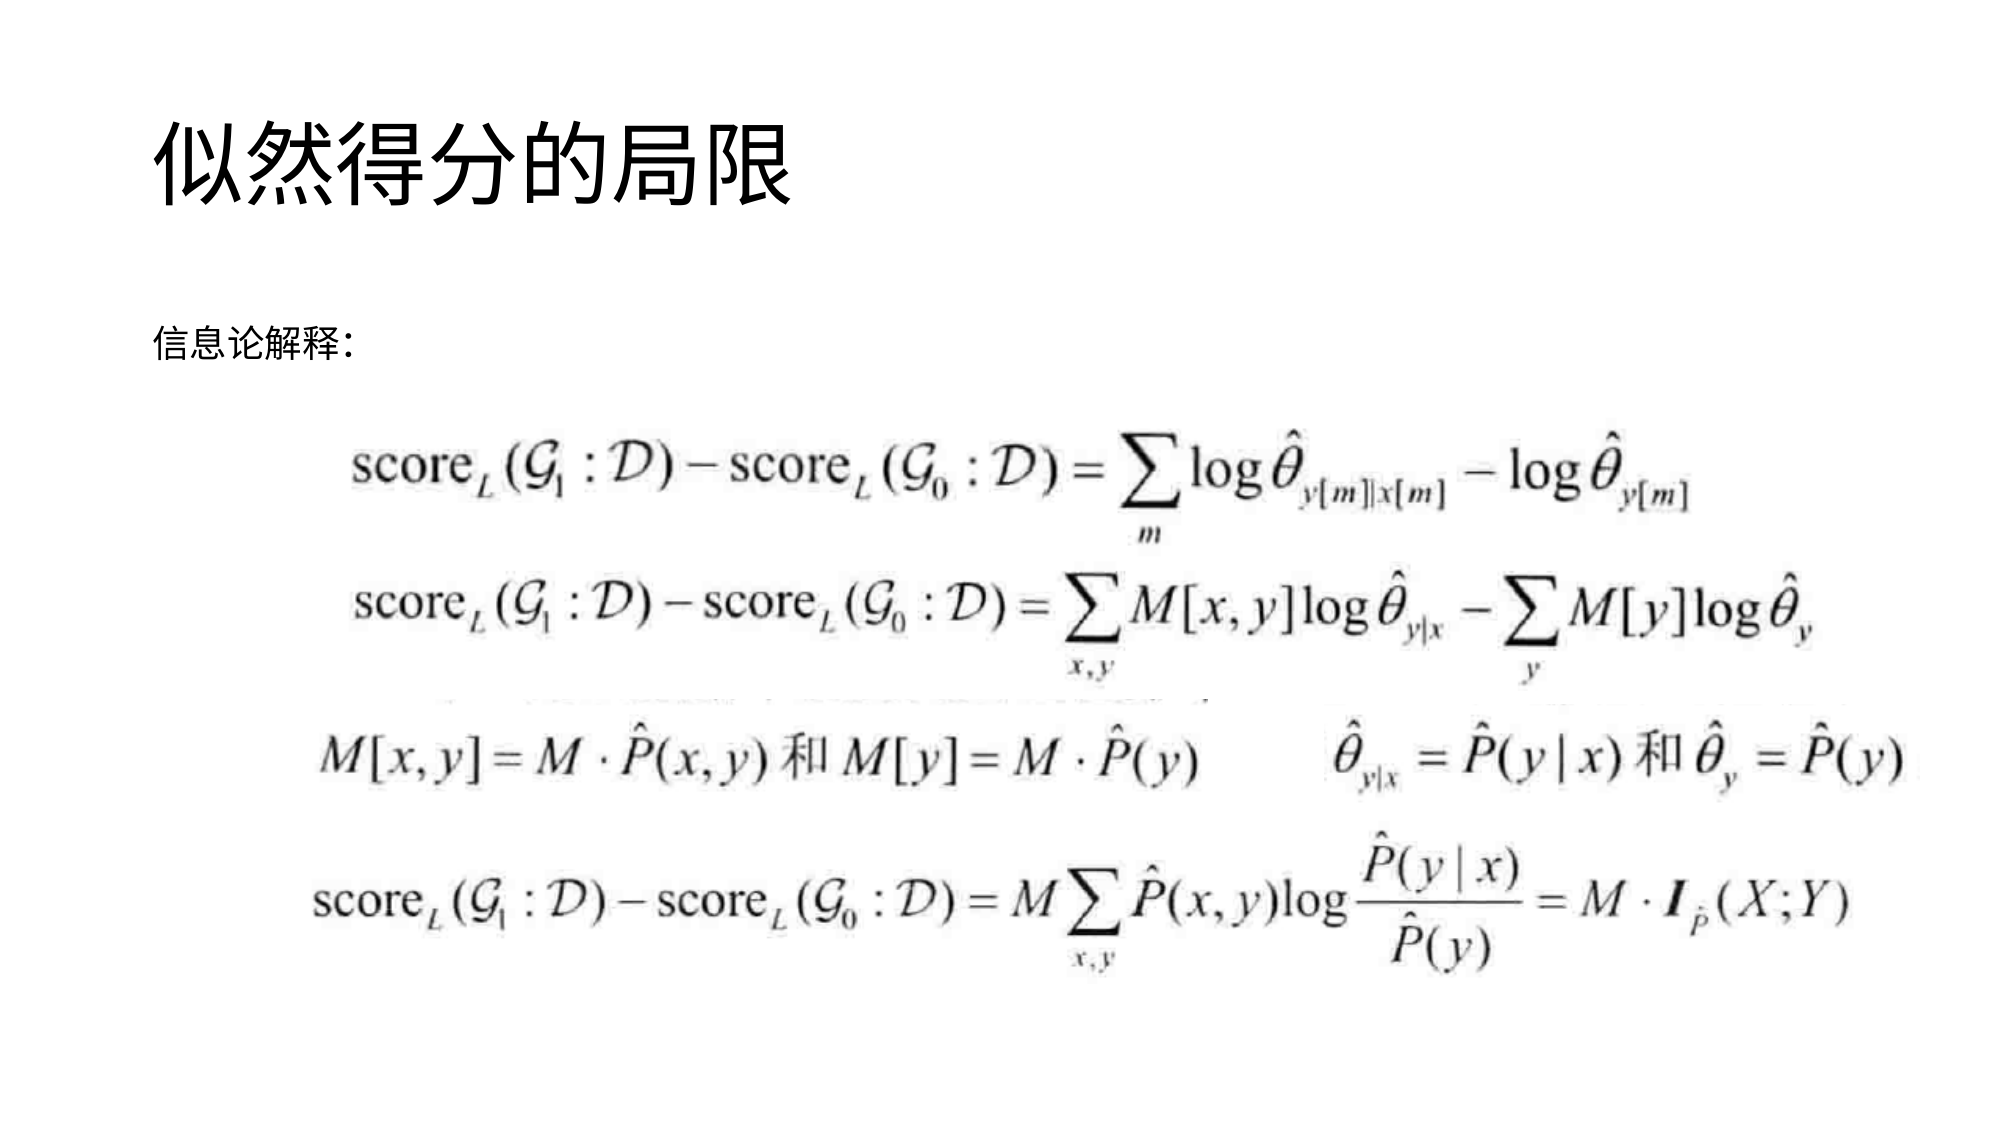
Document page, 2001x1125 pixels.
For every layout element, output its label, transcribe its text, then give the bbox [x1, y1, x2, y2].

picture [306, 699, 1920, 984]
text_box 信息论解释： [137, 312, 457, 373]
title 似然得分的局限 [137, 59, 1863, 278]
picture [335, 391, 1840, 691]
